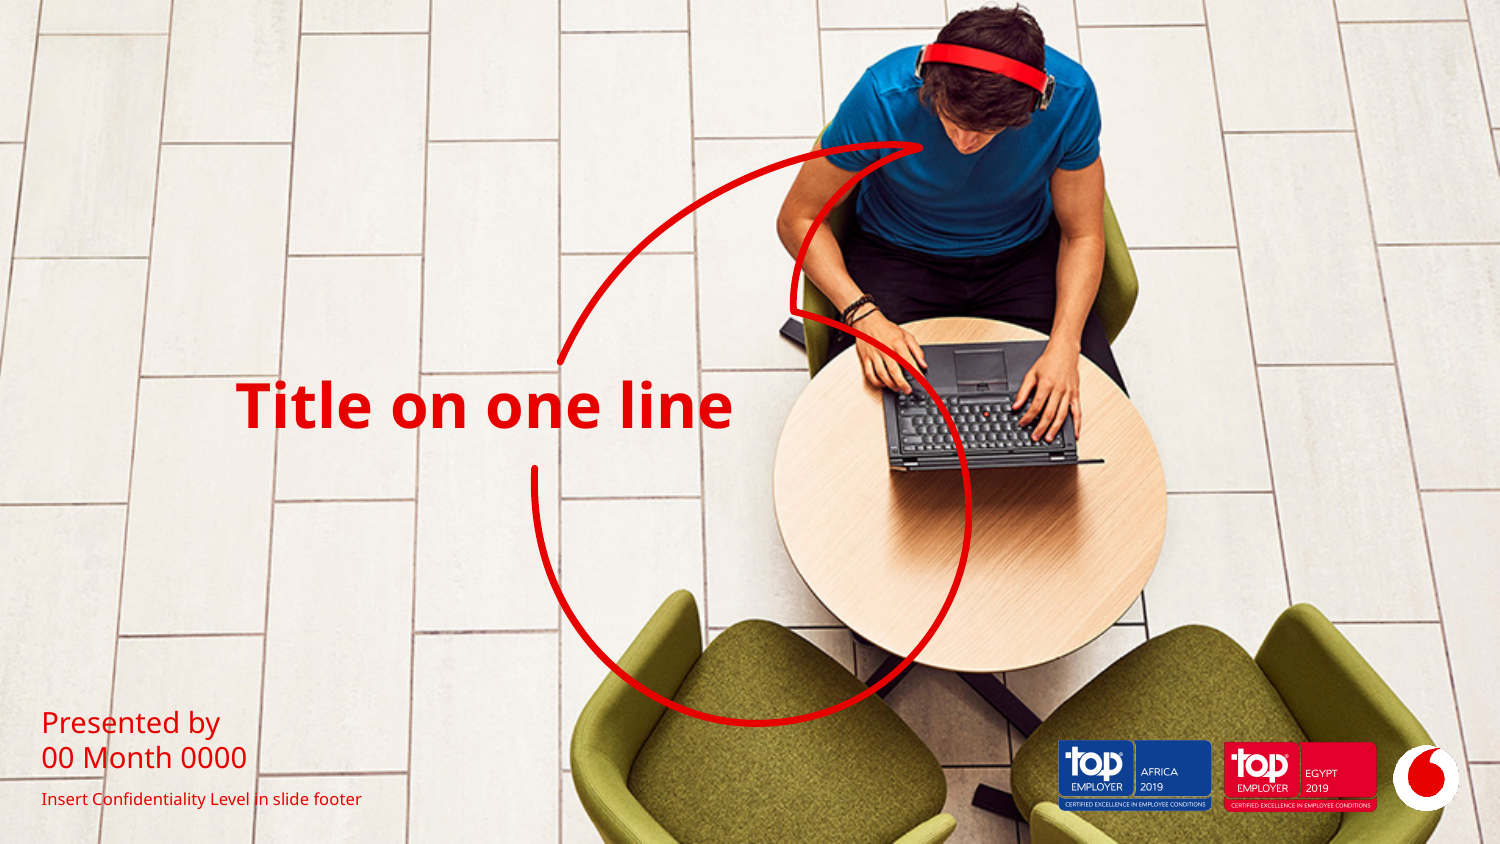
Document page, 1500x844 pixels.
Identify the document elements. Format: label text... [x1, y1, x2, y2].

picture [0, 0, 1500, 844]
subtitle Presented by 00 Month 0000 [41, 662, 385, 772]
footer Insert Confidentiality Level in slide footer [41, 772, 385, 813]
title Title on one line [41, 375, 736, 451]
